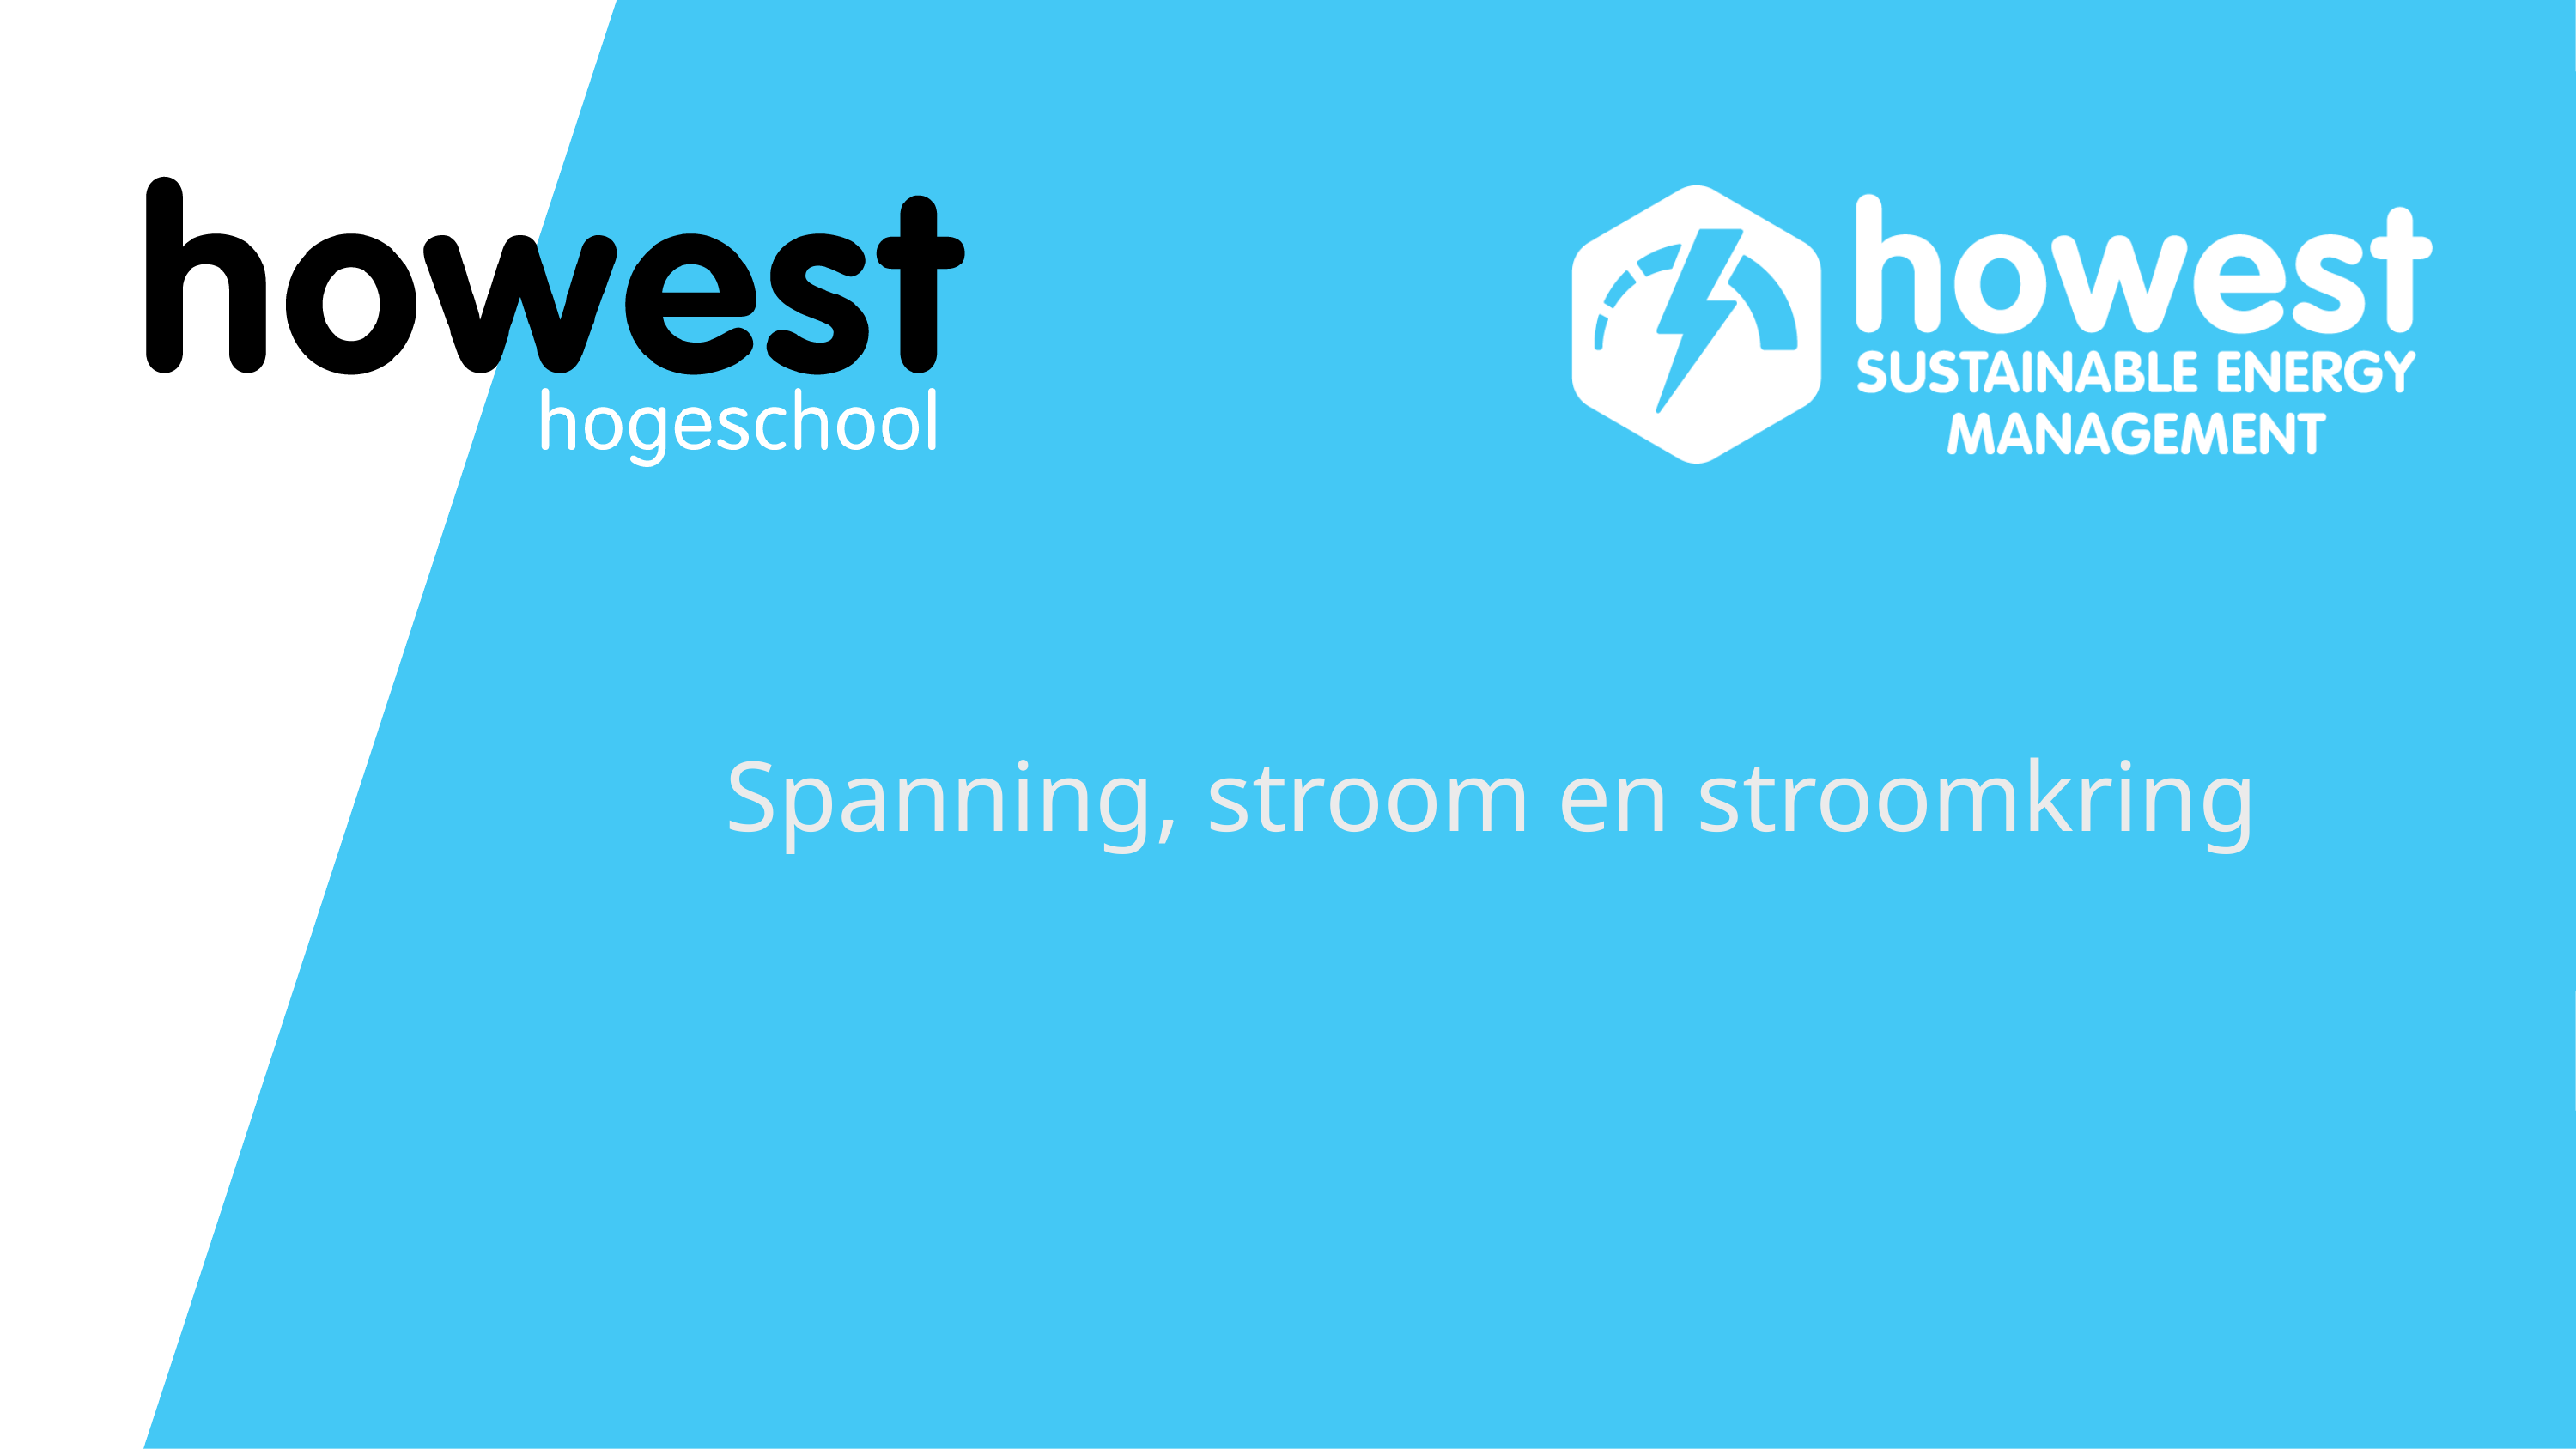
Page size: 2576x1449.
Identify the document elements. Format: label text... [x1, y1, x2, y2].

picture [18, 51, 1085, 598]
title Spanning, stroom en stroomkring [725, 574, 2469, 852]
picture [1571, 185, 2433, 464]
